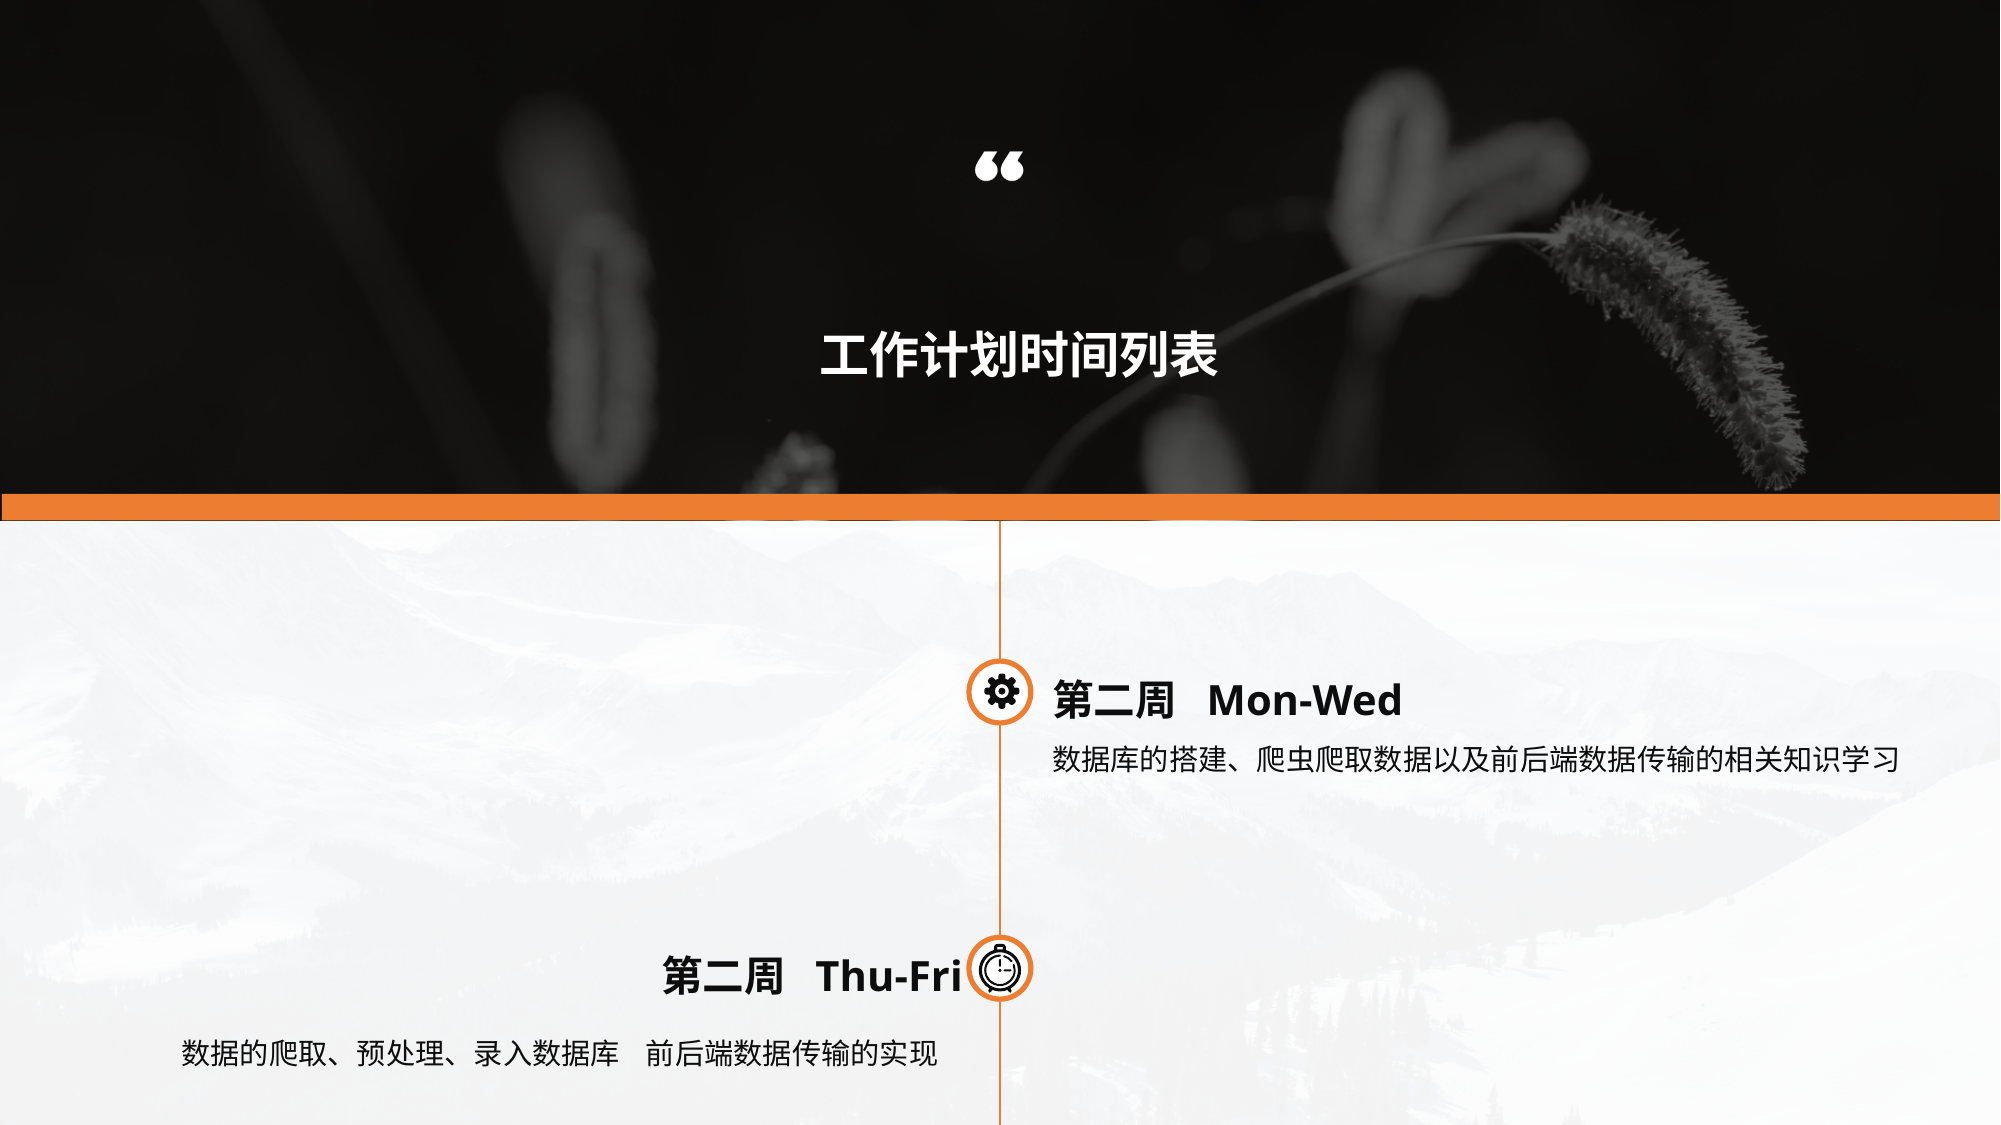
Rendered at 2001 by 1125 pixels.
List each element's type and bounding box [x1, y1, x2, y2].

text_box [1001, 521, 2000, 1125]
text_box [0, 521, 999, 1125]
picture [0, 0, 2000, 521]
